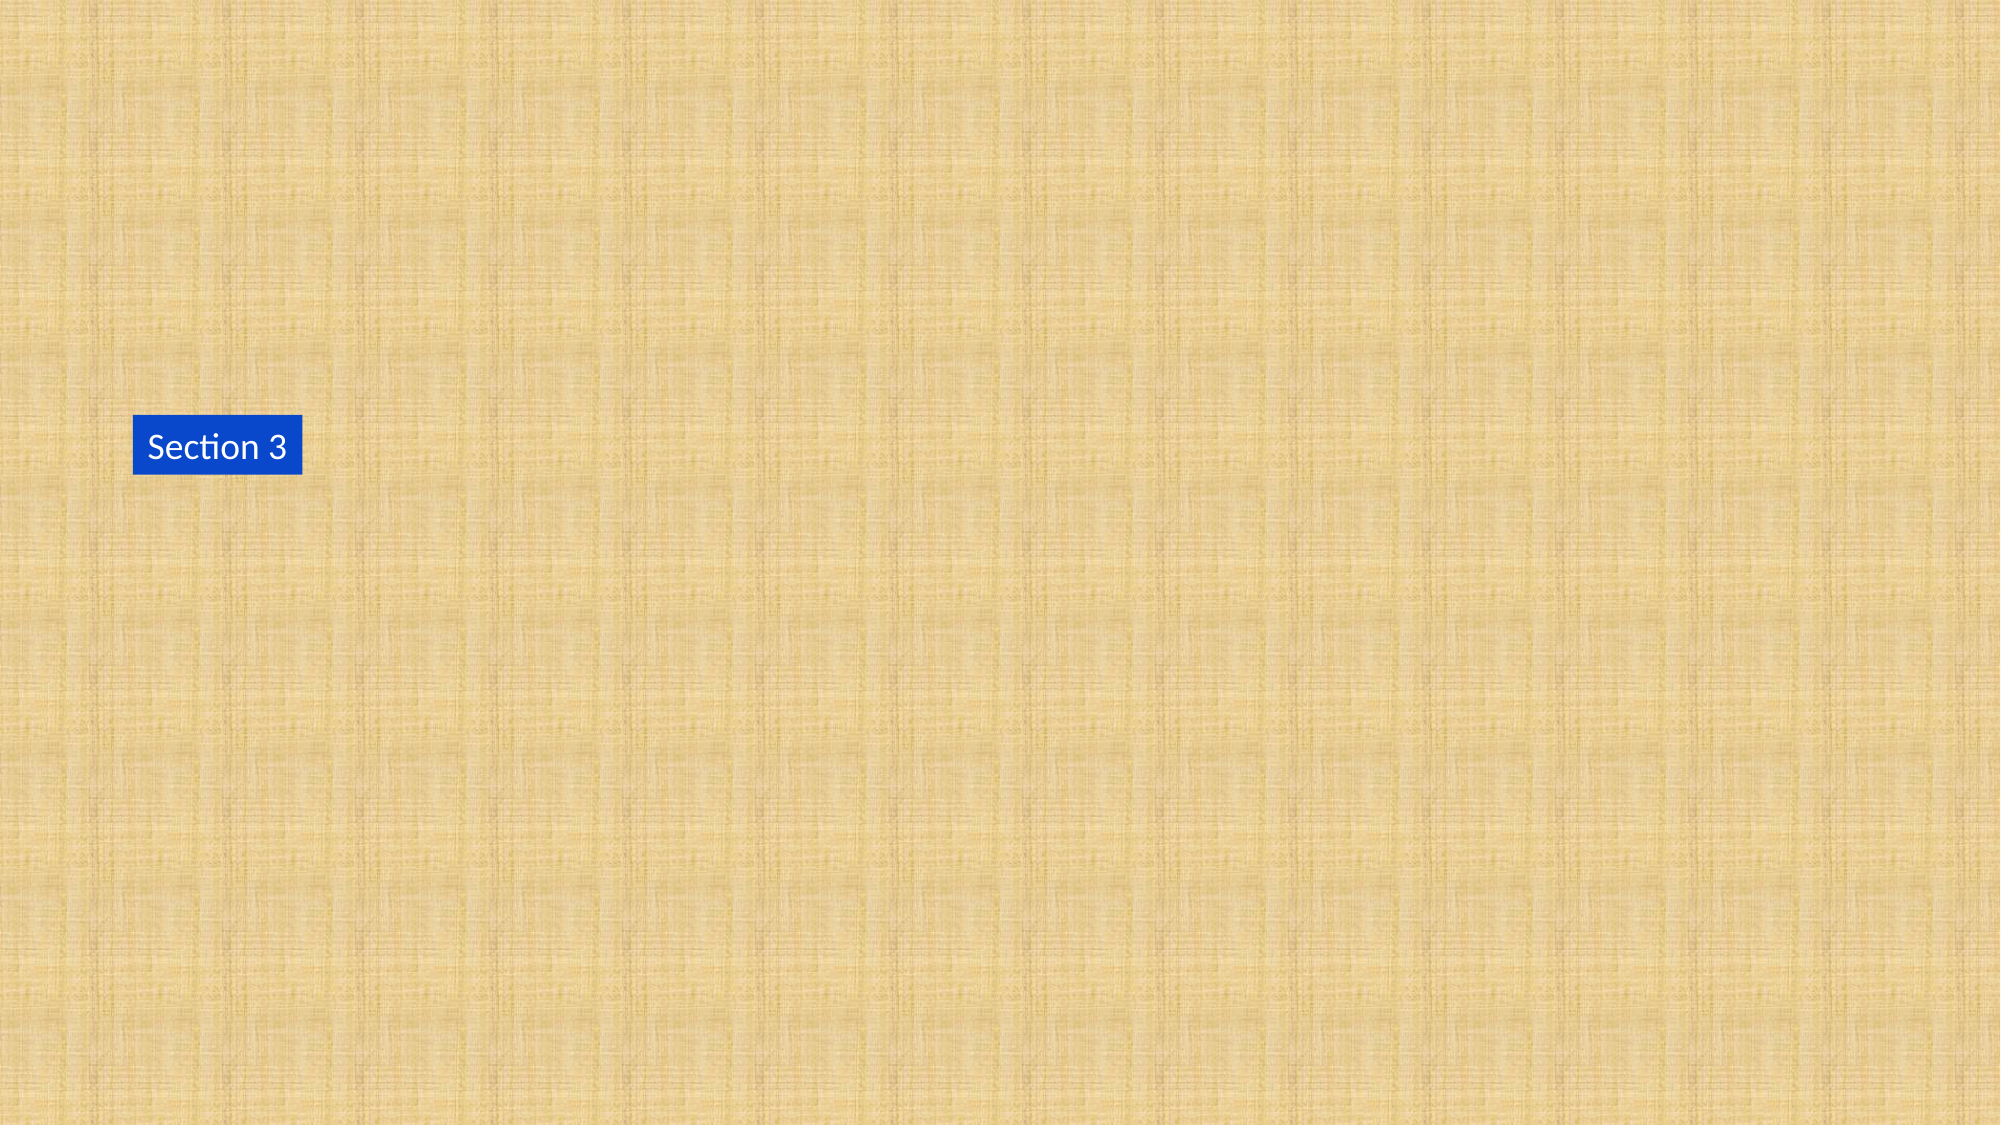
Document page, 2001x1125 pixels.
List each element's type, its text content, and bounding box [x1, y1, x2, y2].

text_box Section 3 [132, 414, 303, 475]
picture [0, 0, 2001, 1125]
